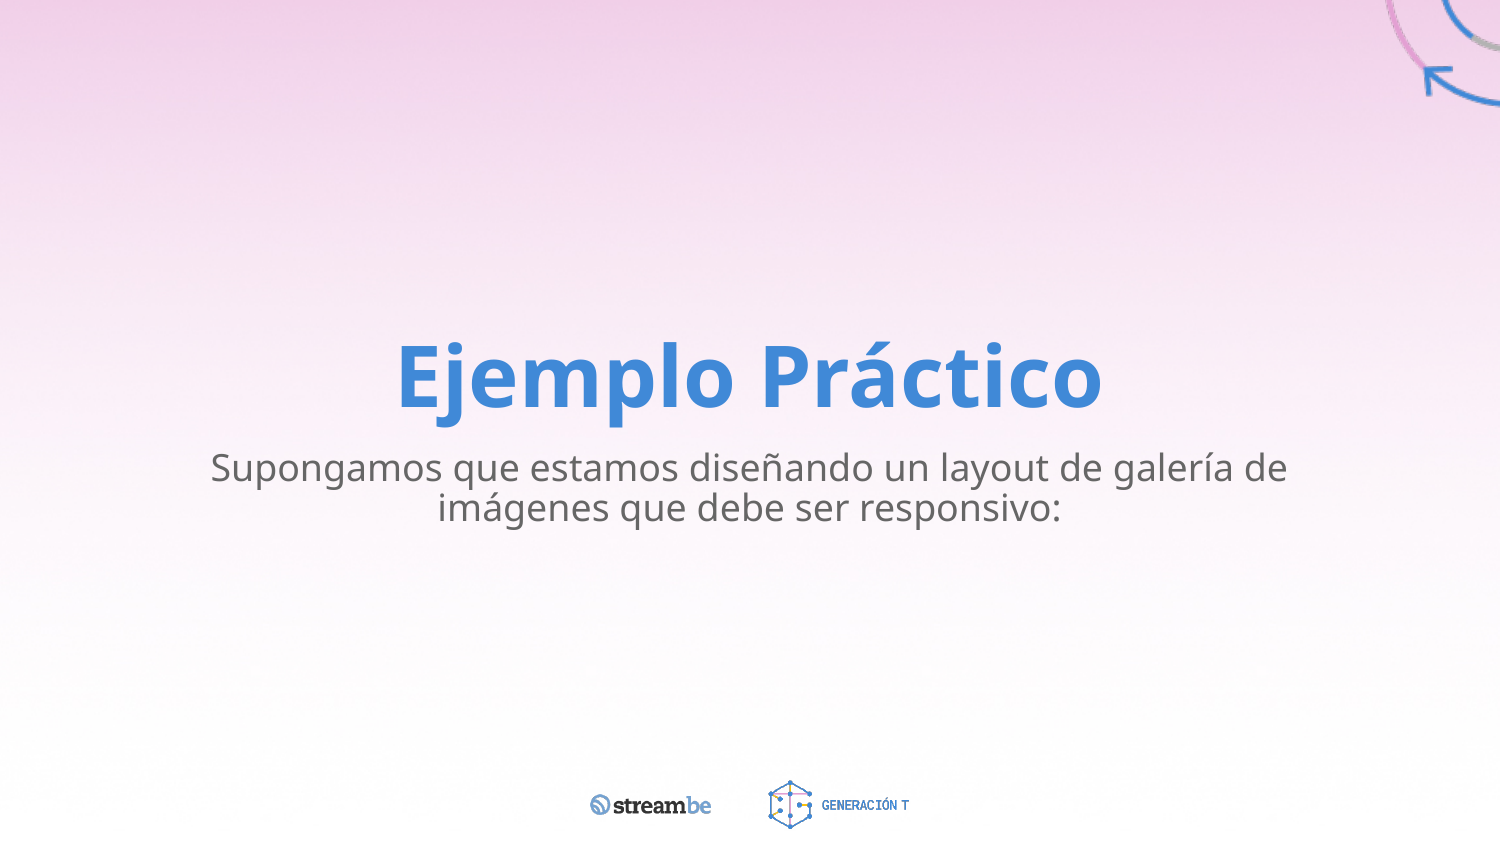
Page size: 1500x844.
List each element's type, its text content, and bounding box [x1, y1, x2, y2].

subtitle Supongamos que estamos diseñando un layout de galería de imágenes que debe ser responsivo: [187, 443, 1313, 647]
title Ejemplo Práctico [187, 138, 1313, 432]
picture [0, 0, 1500, 844]
